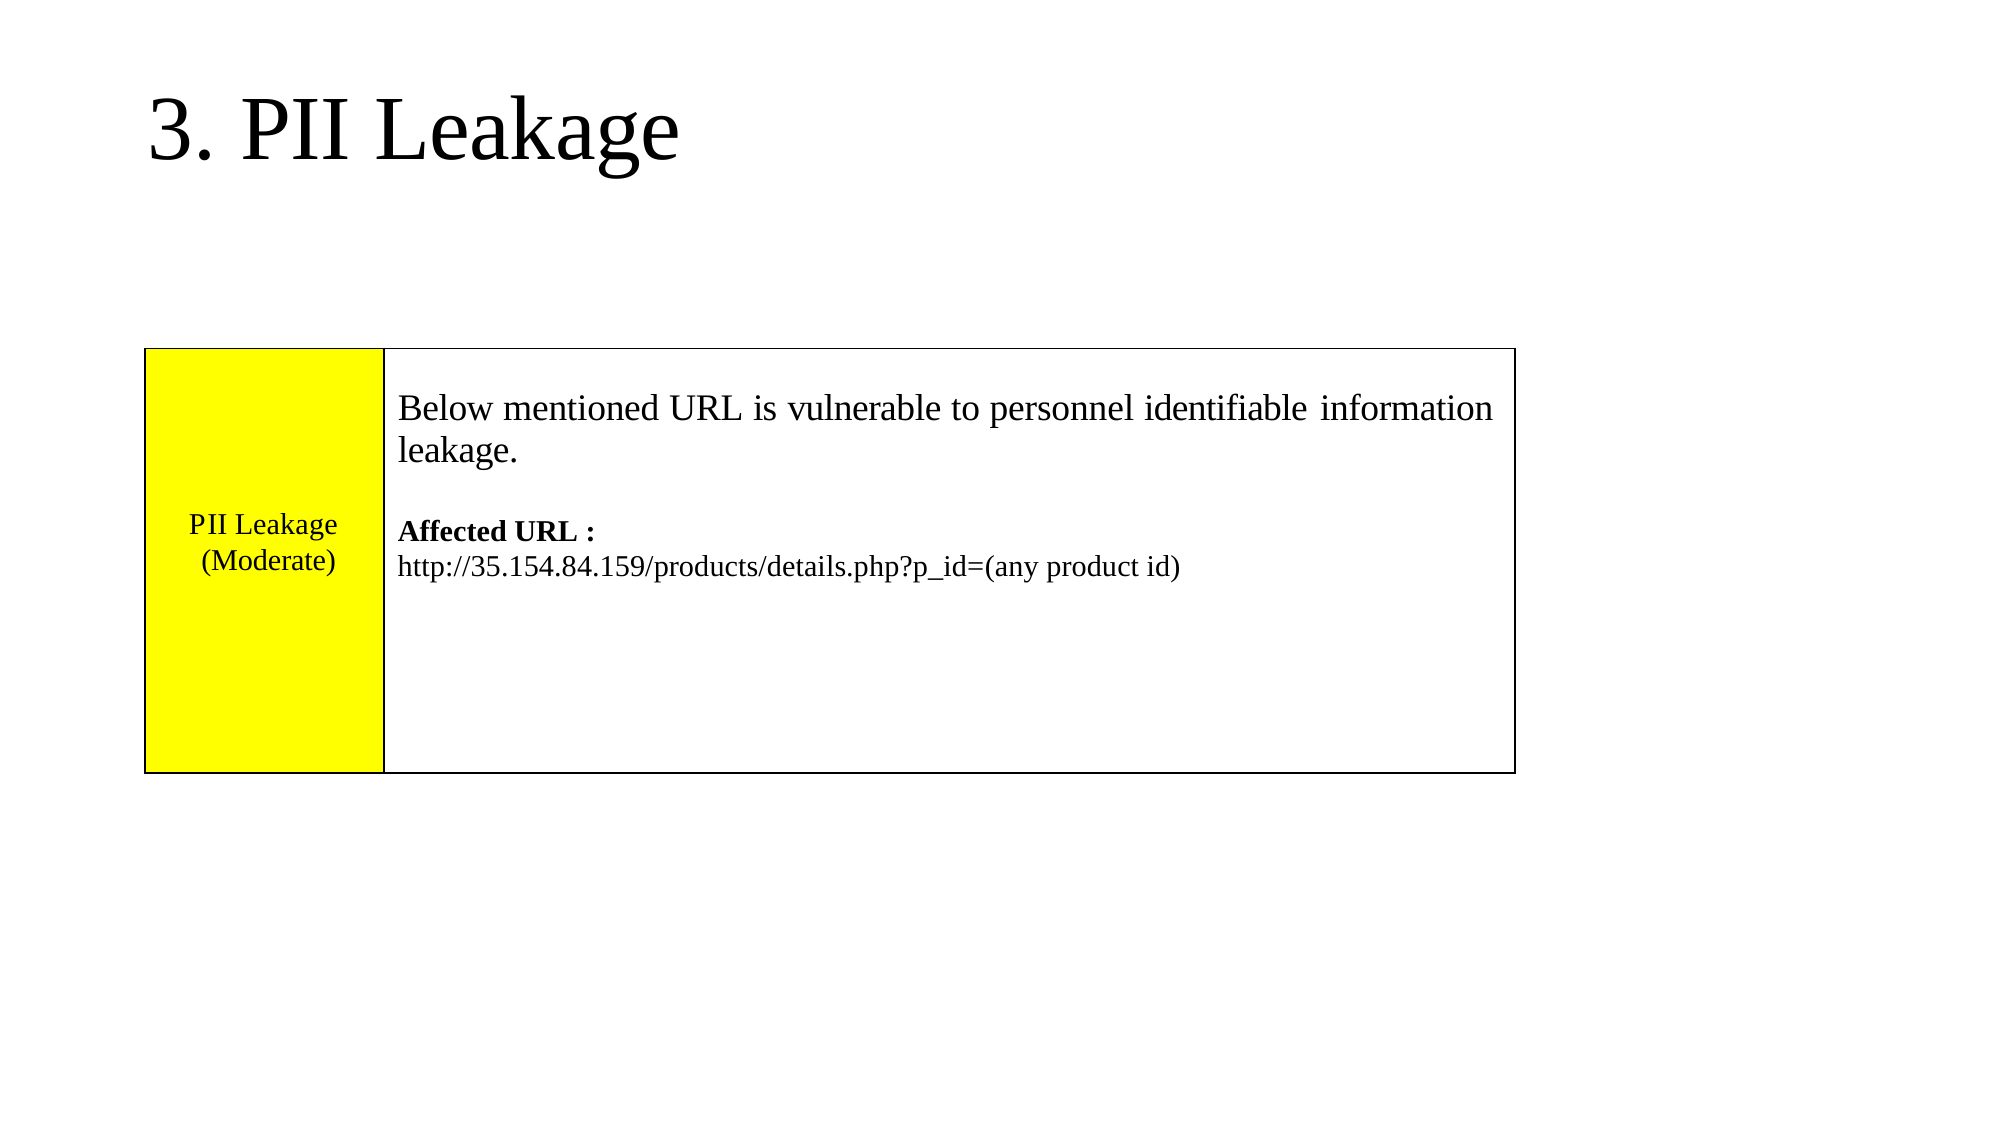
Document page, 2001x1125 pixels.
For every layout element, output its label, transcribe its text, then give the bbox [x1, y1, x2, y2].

text_box 3. PII Leakage [144, 66, 733, 179]
table_header PII Leakage (Moderate) [146, 349, 383, 772]
table_header Below mentioned URL is vulnerable to personnel identifiable information leakage. Affected URL : http://35.154.84.159/products/details.php?p_id=(any product id) [385, 349, 1514, 772]
